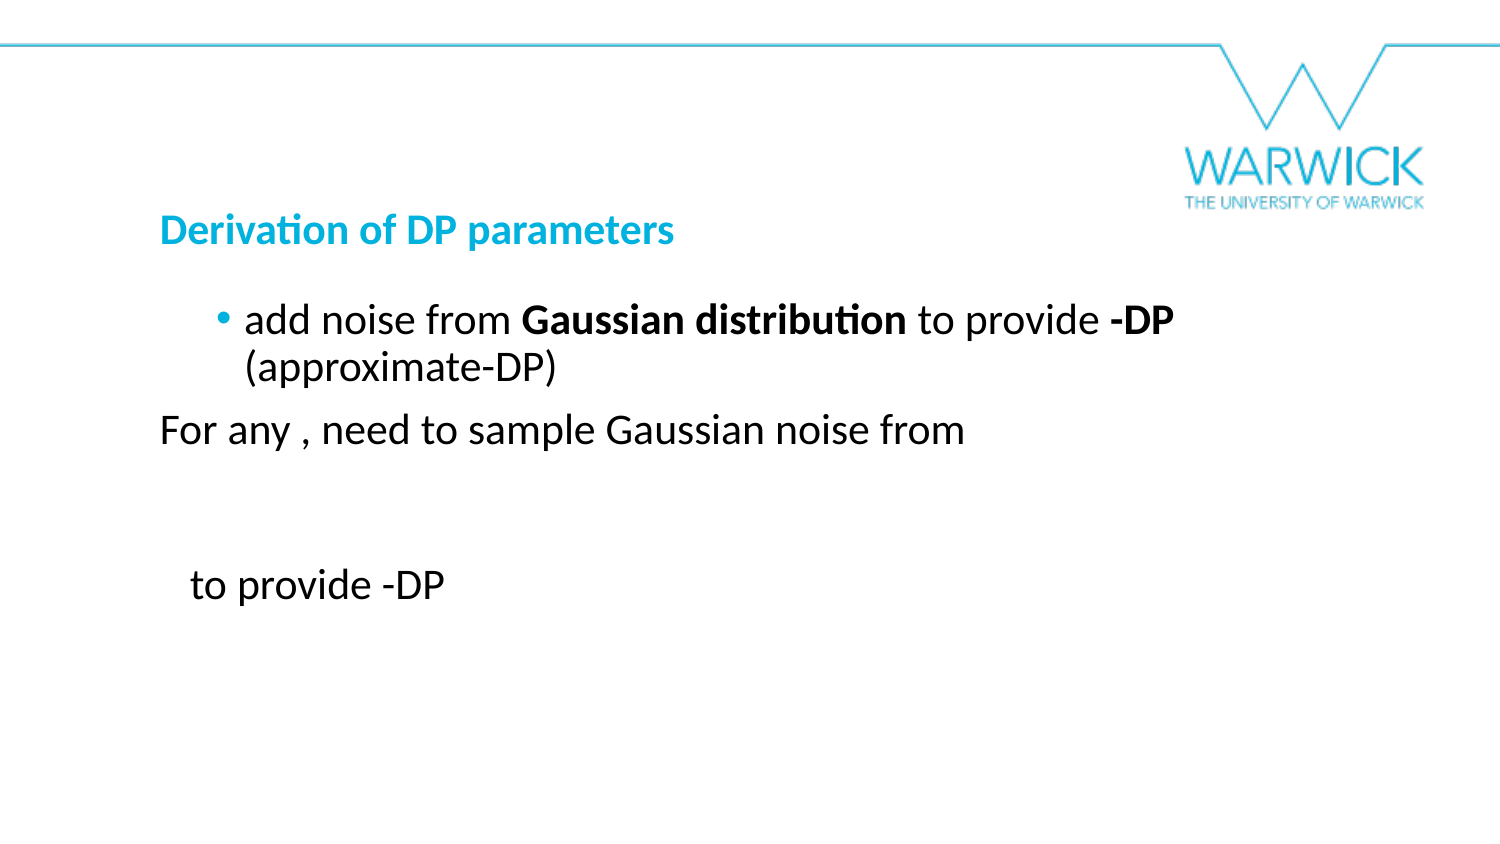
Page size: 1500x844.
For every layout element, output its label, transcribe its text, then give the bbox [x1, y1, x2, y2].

list Derivation of DP parameters [145, 199, 1027, 262]
